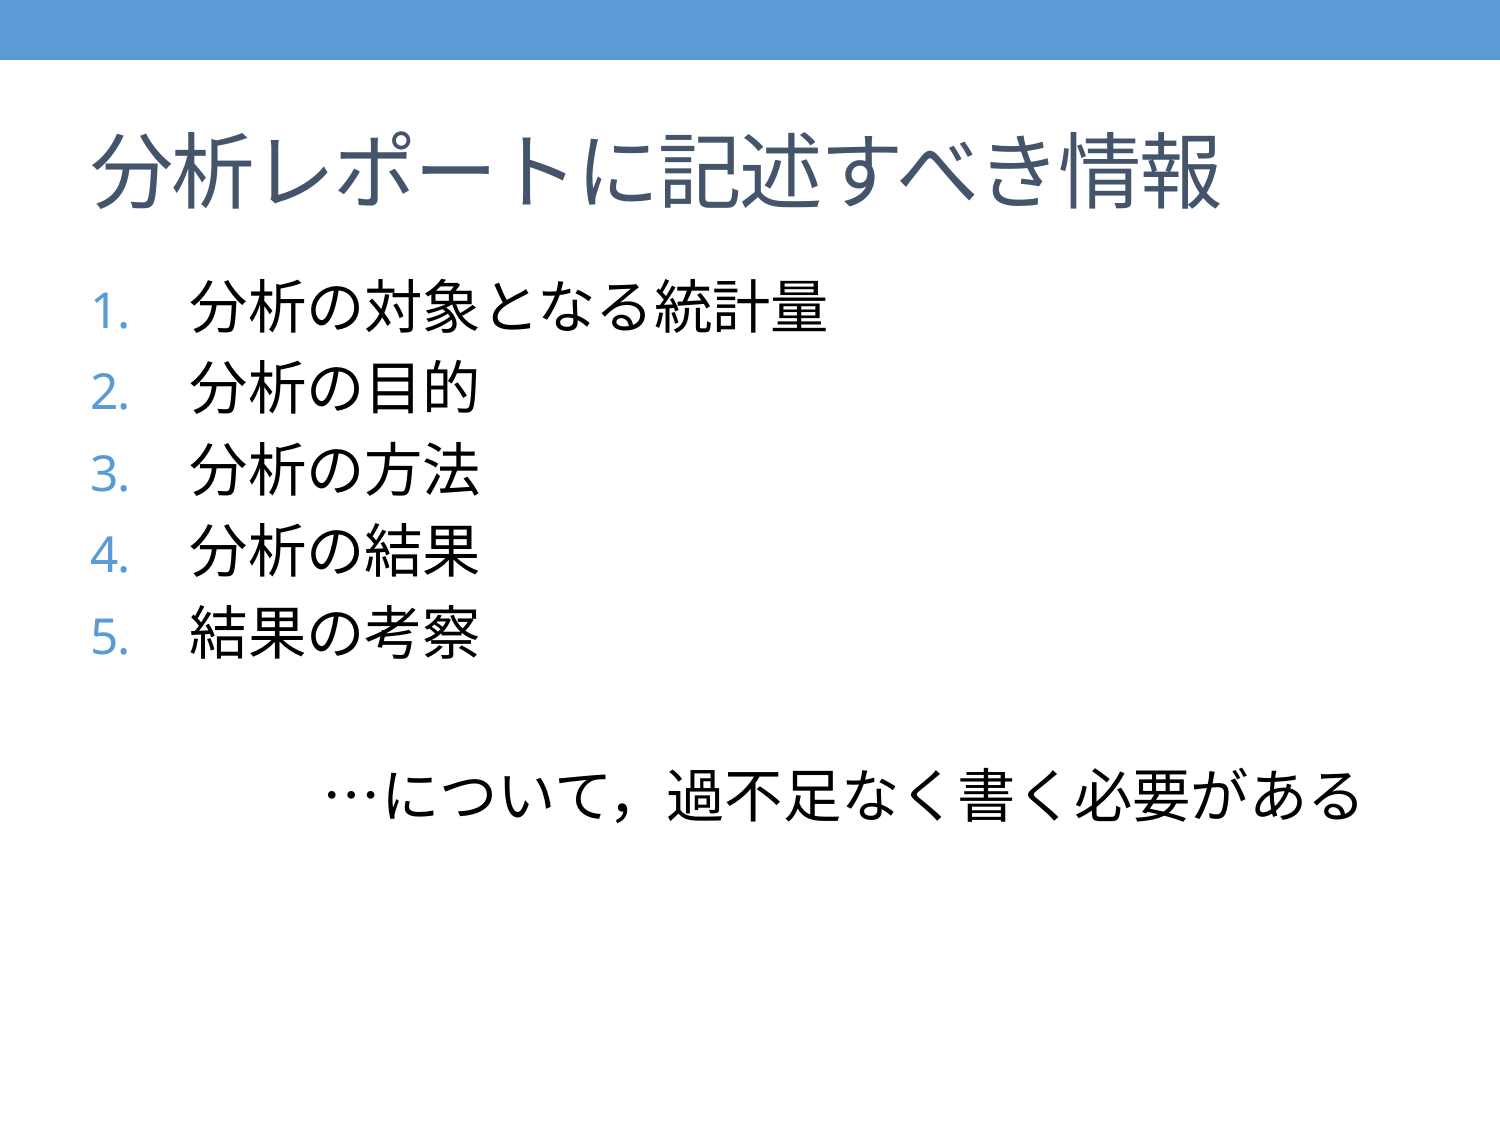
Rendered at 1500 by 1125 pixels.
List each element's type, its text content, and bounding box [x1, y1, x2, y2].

list 分析の対象となる統計量 分析の目的 分析の方法 分析の結果 結果の考察 …について，過不足なく書く必要がある [75, 262, 1425, 1063]
title 分析レポートに記述すべき情報 [75, 87, 1425, 250]
